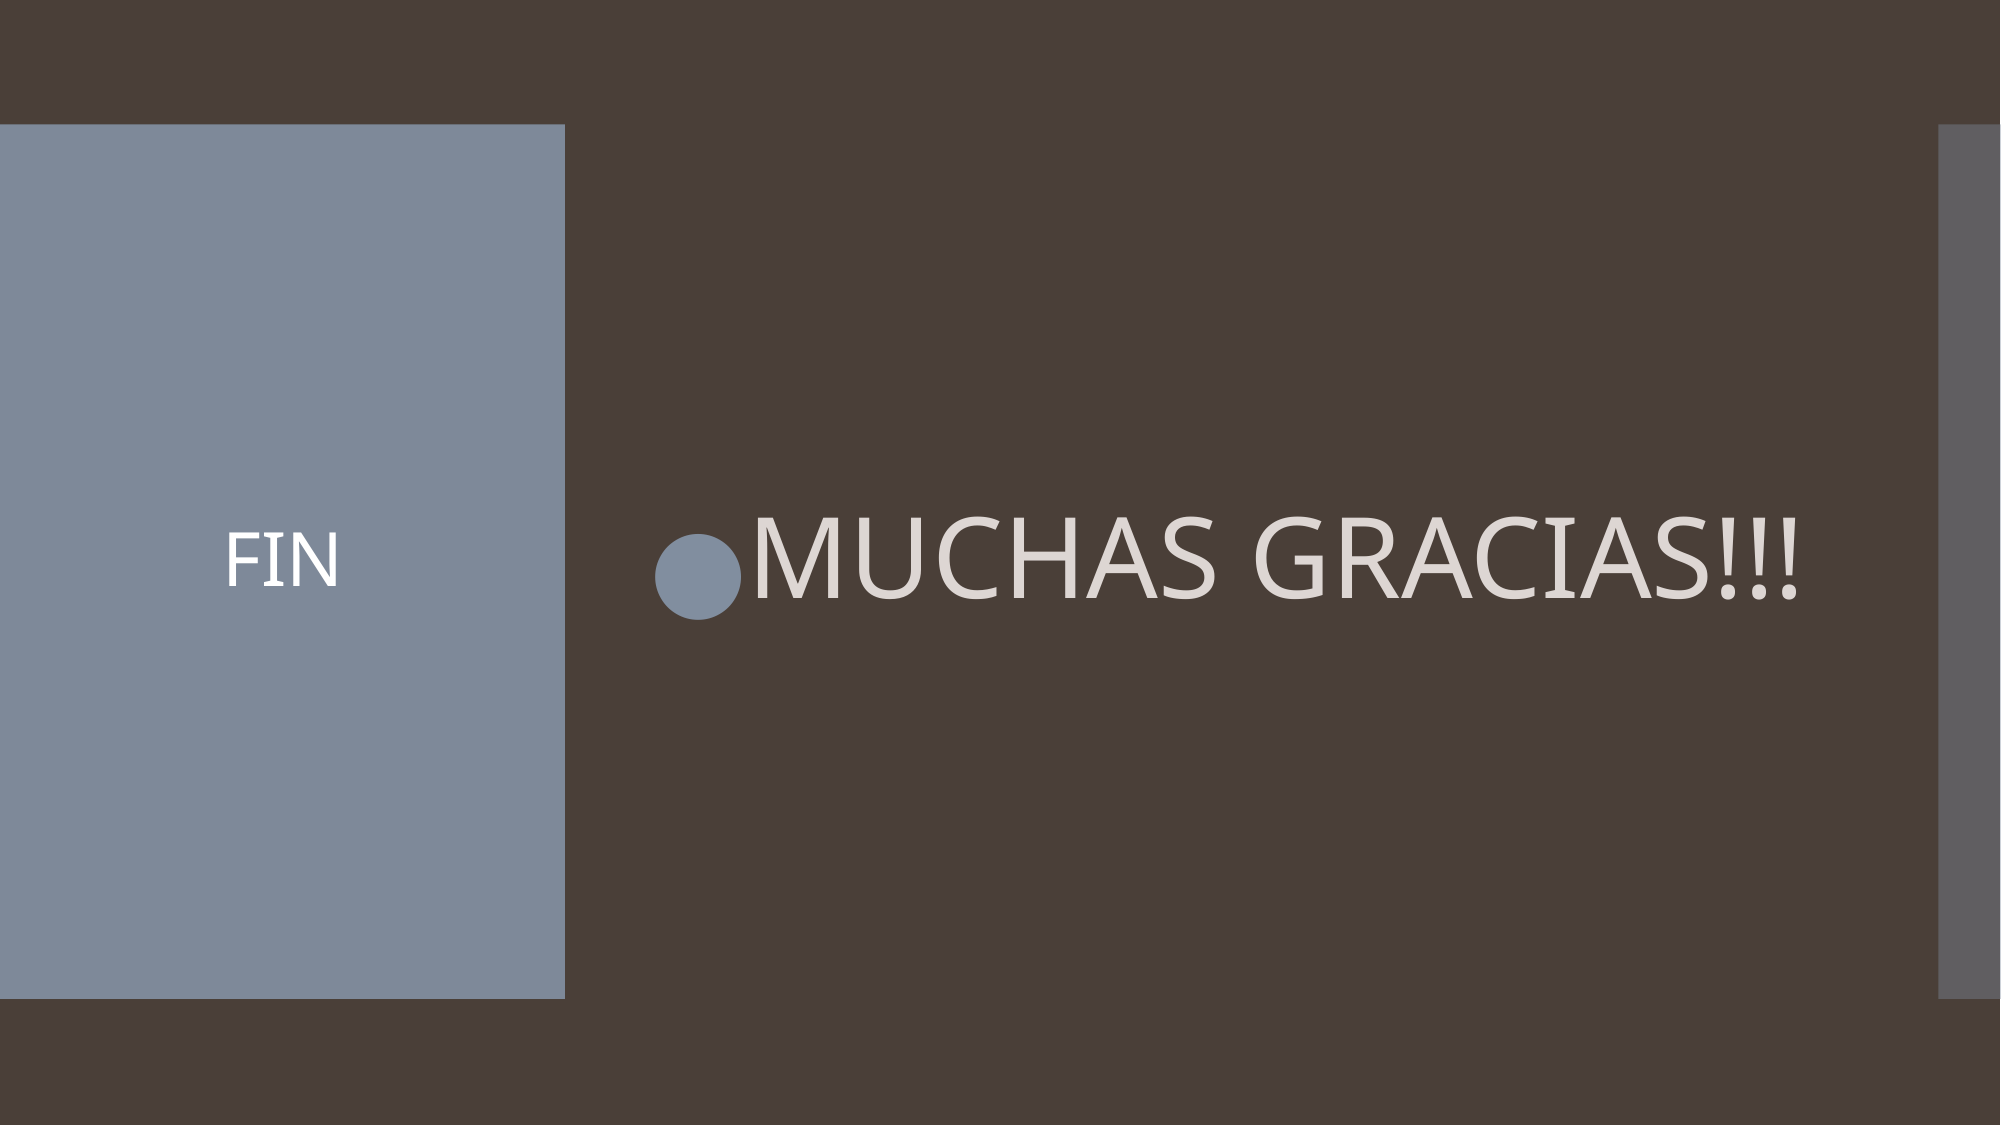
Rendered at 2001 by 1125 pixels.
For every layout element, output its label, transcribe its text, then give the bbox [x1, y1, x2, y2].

list MUCHAS GRACIAS!!! [634, 141, 1835, 982]
title FIN [41, 184, 525, 940]
